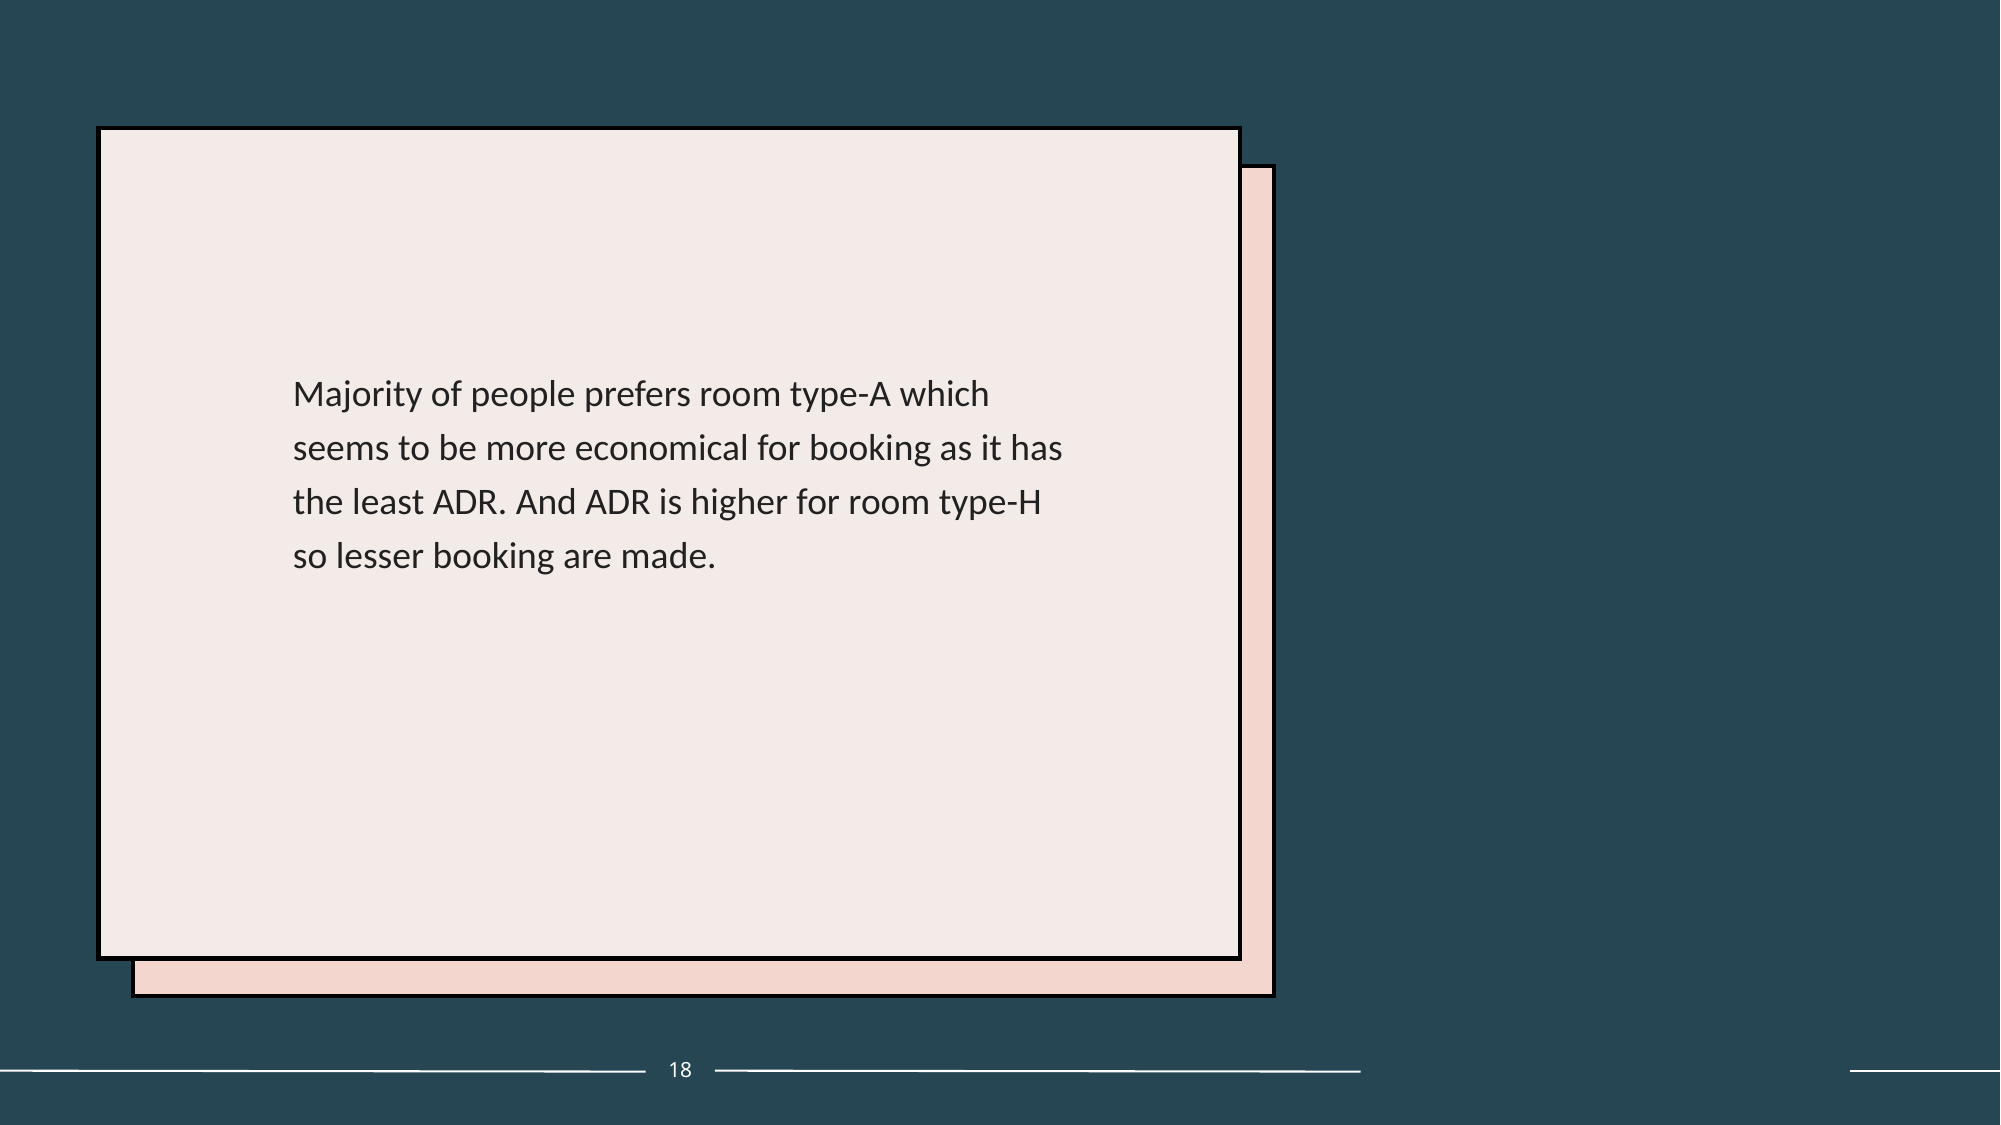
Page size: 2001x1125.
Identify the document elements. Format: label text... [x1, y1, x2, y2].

list Majority of people prefers room type-A which seems to be more economical for booking as it has the least ADR. And ADR is higher for room type-H so lesser booking are made. [268, 352, 1091, 703]
slide_number 18 [650, 1050, 710, 1091]
